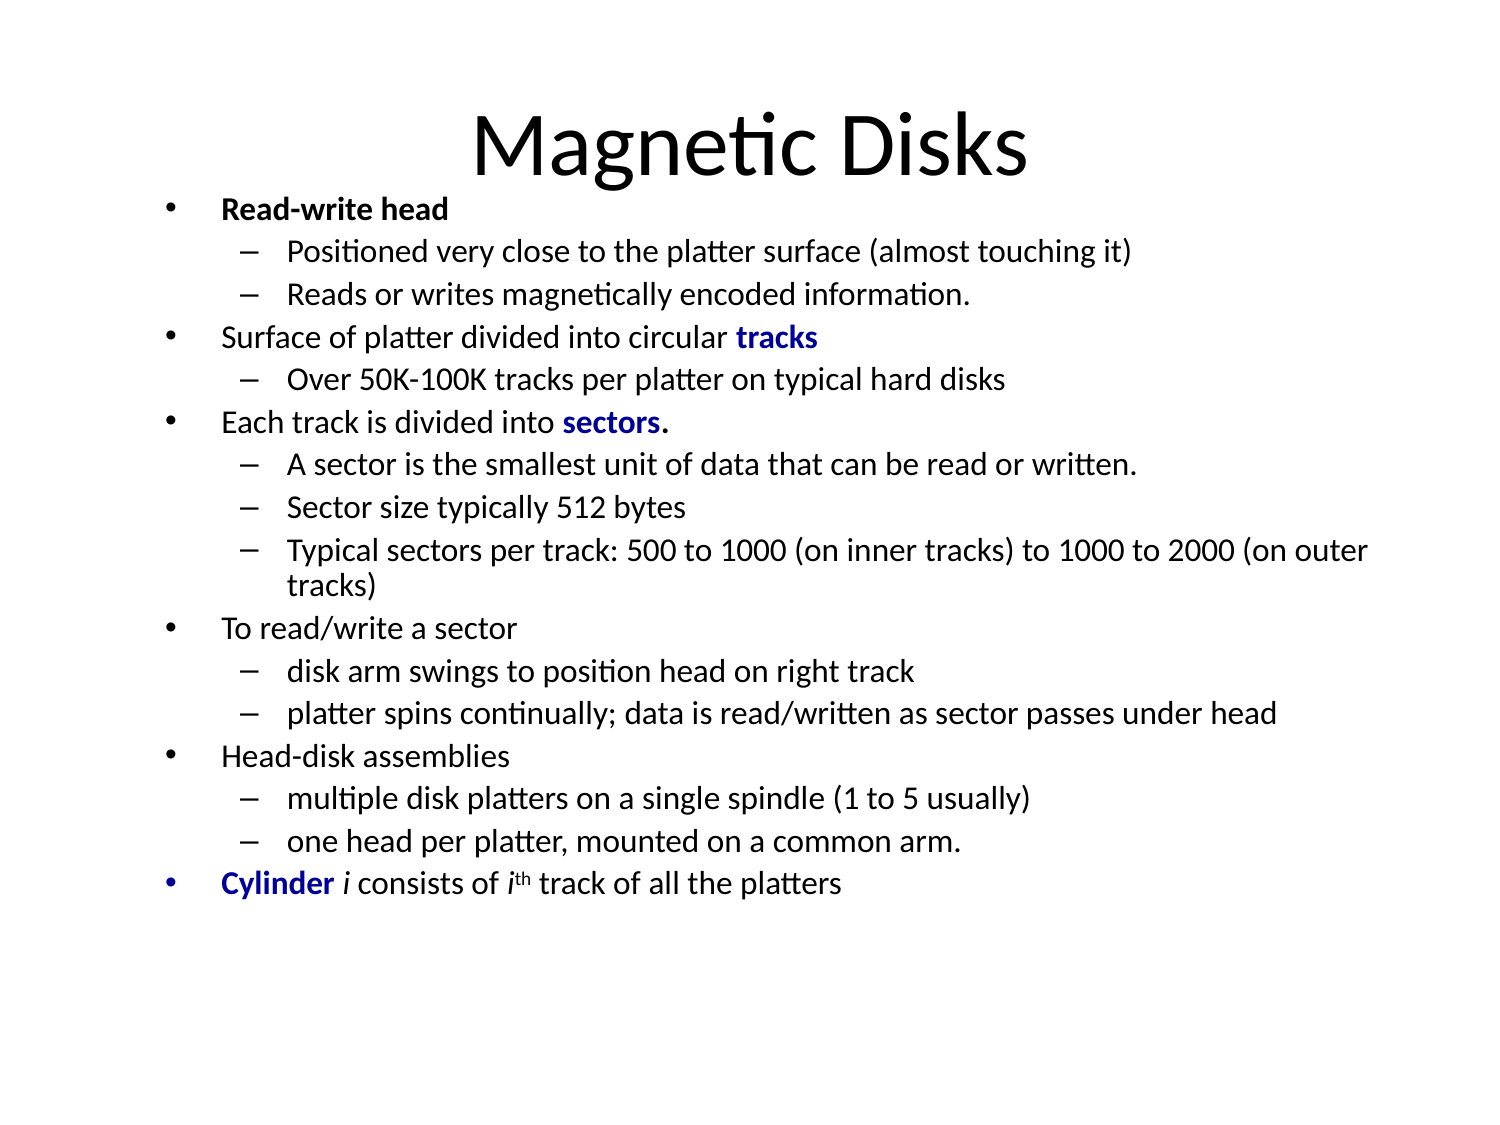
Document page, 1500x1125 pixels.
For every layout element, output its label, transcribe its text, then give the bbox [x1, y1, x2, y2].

list Read-write head Positioned very close to the platter surface (almost touching it) Reads or writes magnetically encoded information. Surface of platter divided into circular tracks Over 50K-100K tracks per platter on typical hard disks Each track is divided into sectors. A sector is the smallest unit of data that can be read or written. Sector size typically 512 bytes Typical sectors per track: 500 to 1000 (on inner tracks) to 1000 to 2000 (on outer tracks) To read/write a sector disk arm swings to position head on right track platter spins continually; data is read/written as sector passes under head Head-disk assemblies multiple disk platters on a single spindle (1 to 5 usually) one head per platter, mounted on a common arm. Cylinder i consists of ith track of all the platters [150, 184, 1441, 1054]
title Magnetic Disks [75, 45, 1425, 233]
